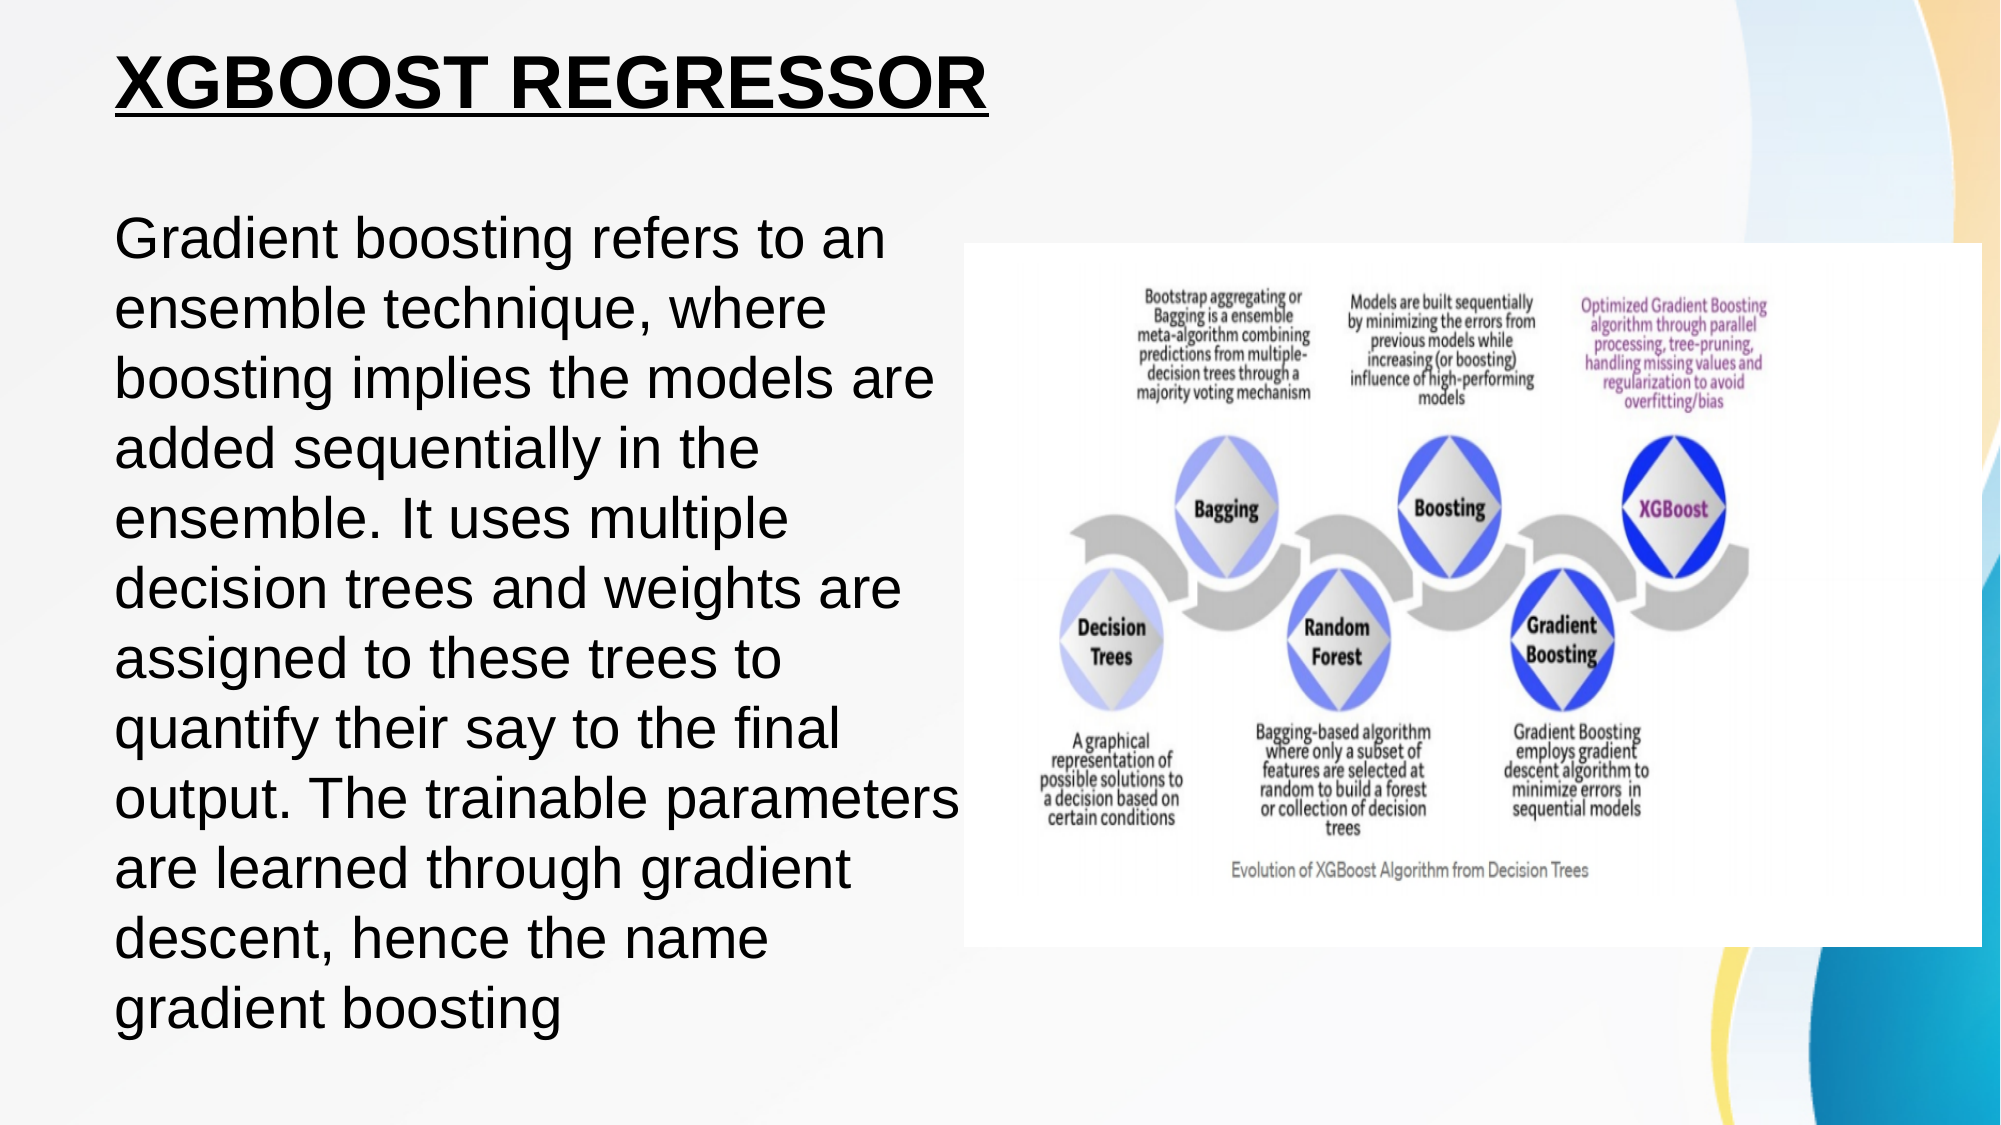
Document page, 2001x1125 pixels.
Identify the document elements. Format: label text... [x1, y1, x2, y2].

list Gradient boosting refers to an ensemble technique, where boosting implies the models are added sequentially in the ensemble. It uses multiple decision trees and weights are assigned to these trees to quantify their say to the final output. The trainable parameters are learned through gradient descent, hence the name gradient boosting [99, 192, 984, 1006]
title XGBOOST REGRESSOR [99, 30, 1901, 127]
picture [0, 0, 2001, 1125]
slide_number [1433, 1024, 1900, 1103]
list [964, 243, 1982, 947]
